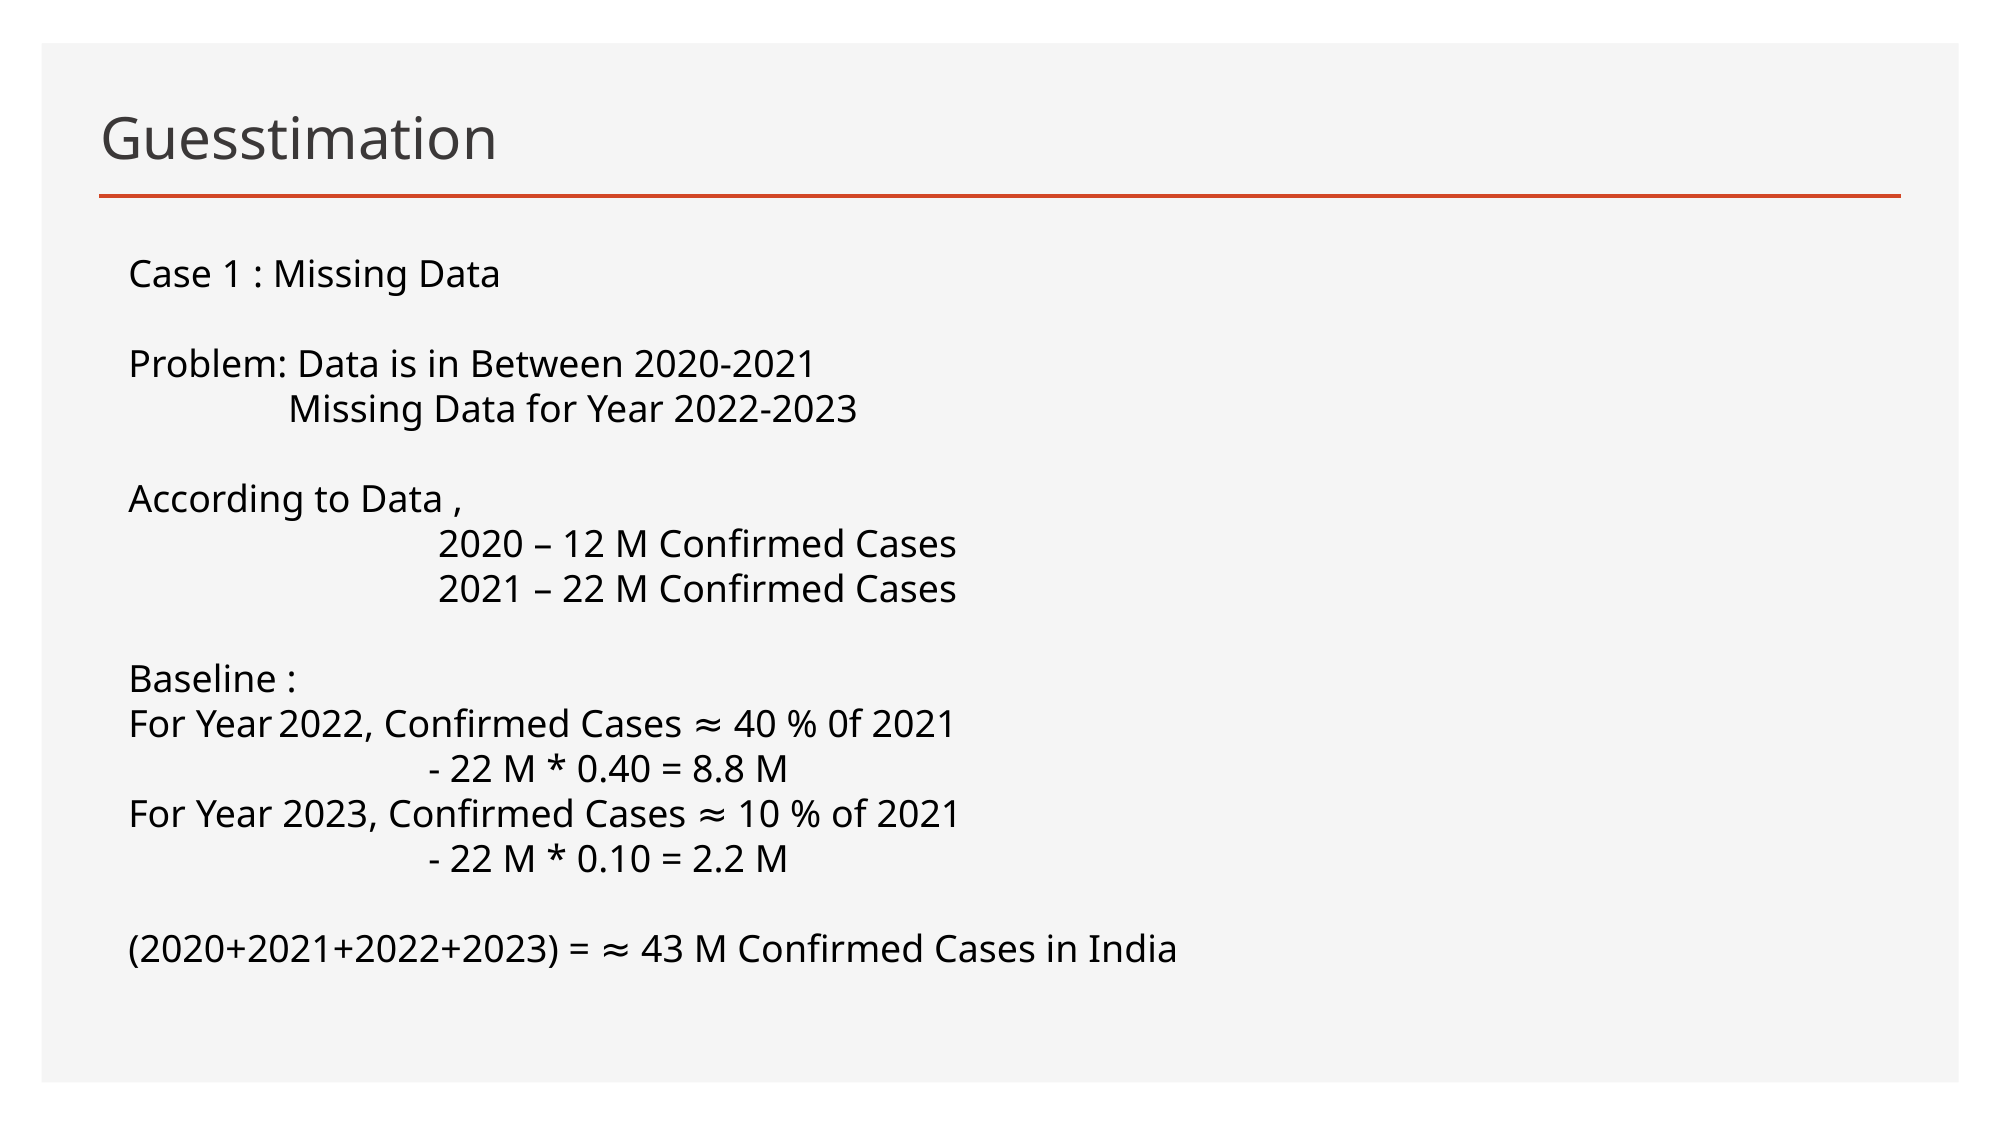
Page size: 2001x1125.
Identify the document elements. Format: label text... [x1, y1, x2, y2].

text_box Case 1 : Missing Data Problem: Data is in Between 2020-2021 Missing Data for Year 2022-2023 According to Data , 2020 – 12 M Confirmed Cases 2021 – 22 M Confirmed Cases Baseline : For Year 2022, Confirmed Cases ≈ 40 % 0f 2021 - 22 M * 0.40 = 8.8 M For Year 2023, Confirmed Cases ≈ 10 % of 2021 - 22 M * 0.10 = 2.2 M (2020+2021+2022+2023) = ≈ 43 M Confirmed Cases in India [113, 242, 1606, 1068]
title Guesstimation [85, 73, 1214, 179]
